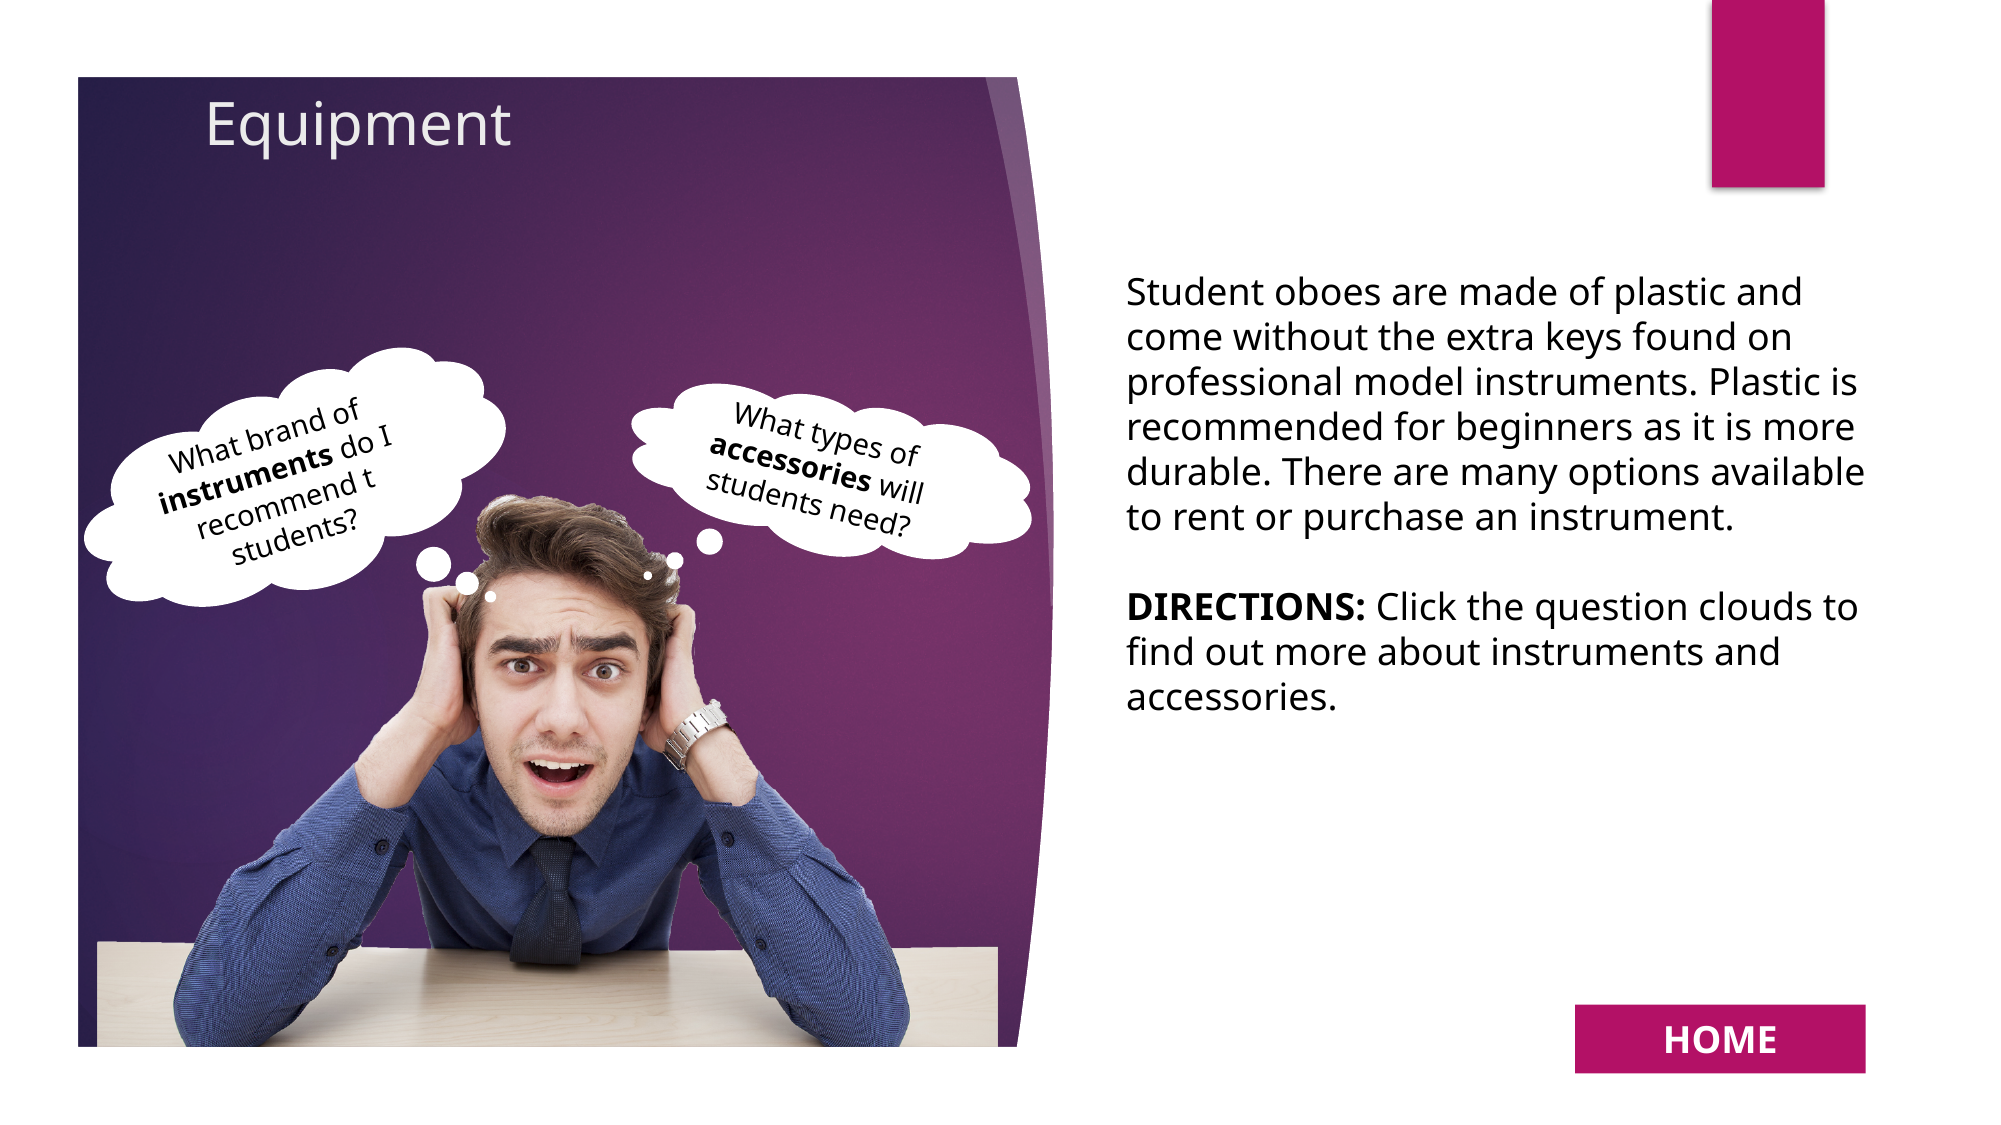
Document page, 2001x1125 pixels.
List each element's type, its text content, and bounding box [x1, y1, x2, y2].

picture [97, 468, 998, 1047]
title Equipment [189, 78, 824, 166]
text_box What types of accessories will students need? [629, 382, 1034, 545]
text_box What brand of instruments do I recommend t students? [116, 346, 508, 467]
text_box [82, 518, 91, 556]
text_box Student oboes are made of plastic and come without the extra keys found on professional model instruments. Plastic is recommended for beginners as it is more durable. There are many options available to rent or purchase an instrument. DIRECTIONS: Click the question clouds to find out more about instruments and accessories. [1111, 260, 1888, 1086]
